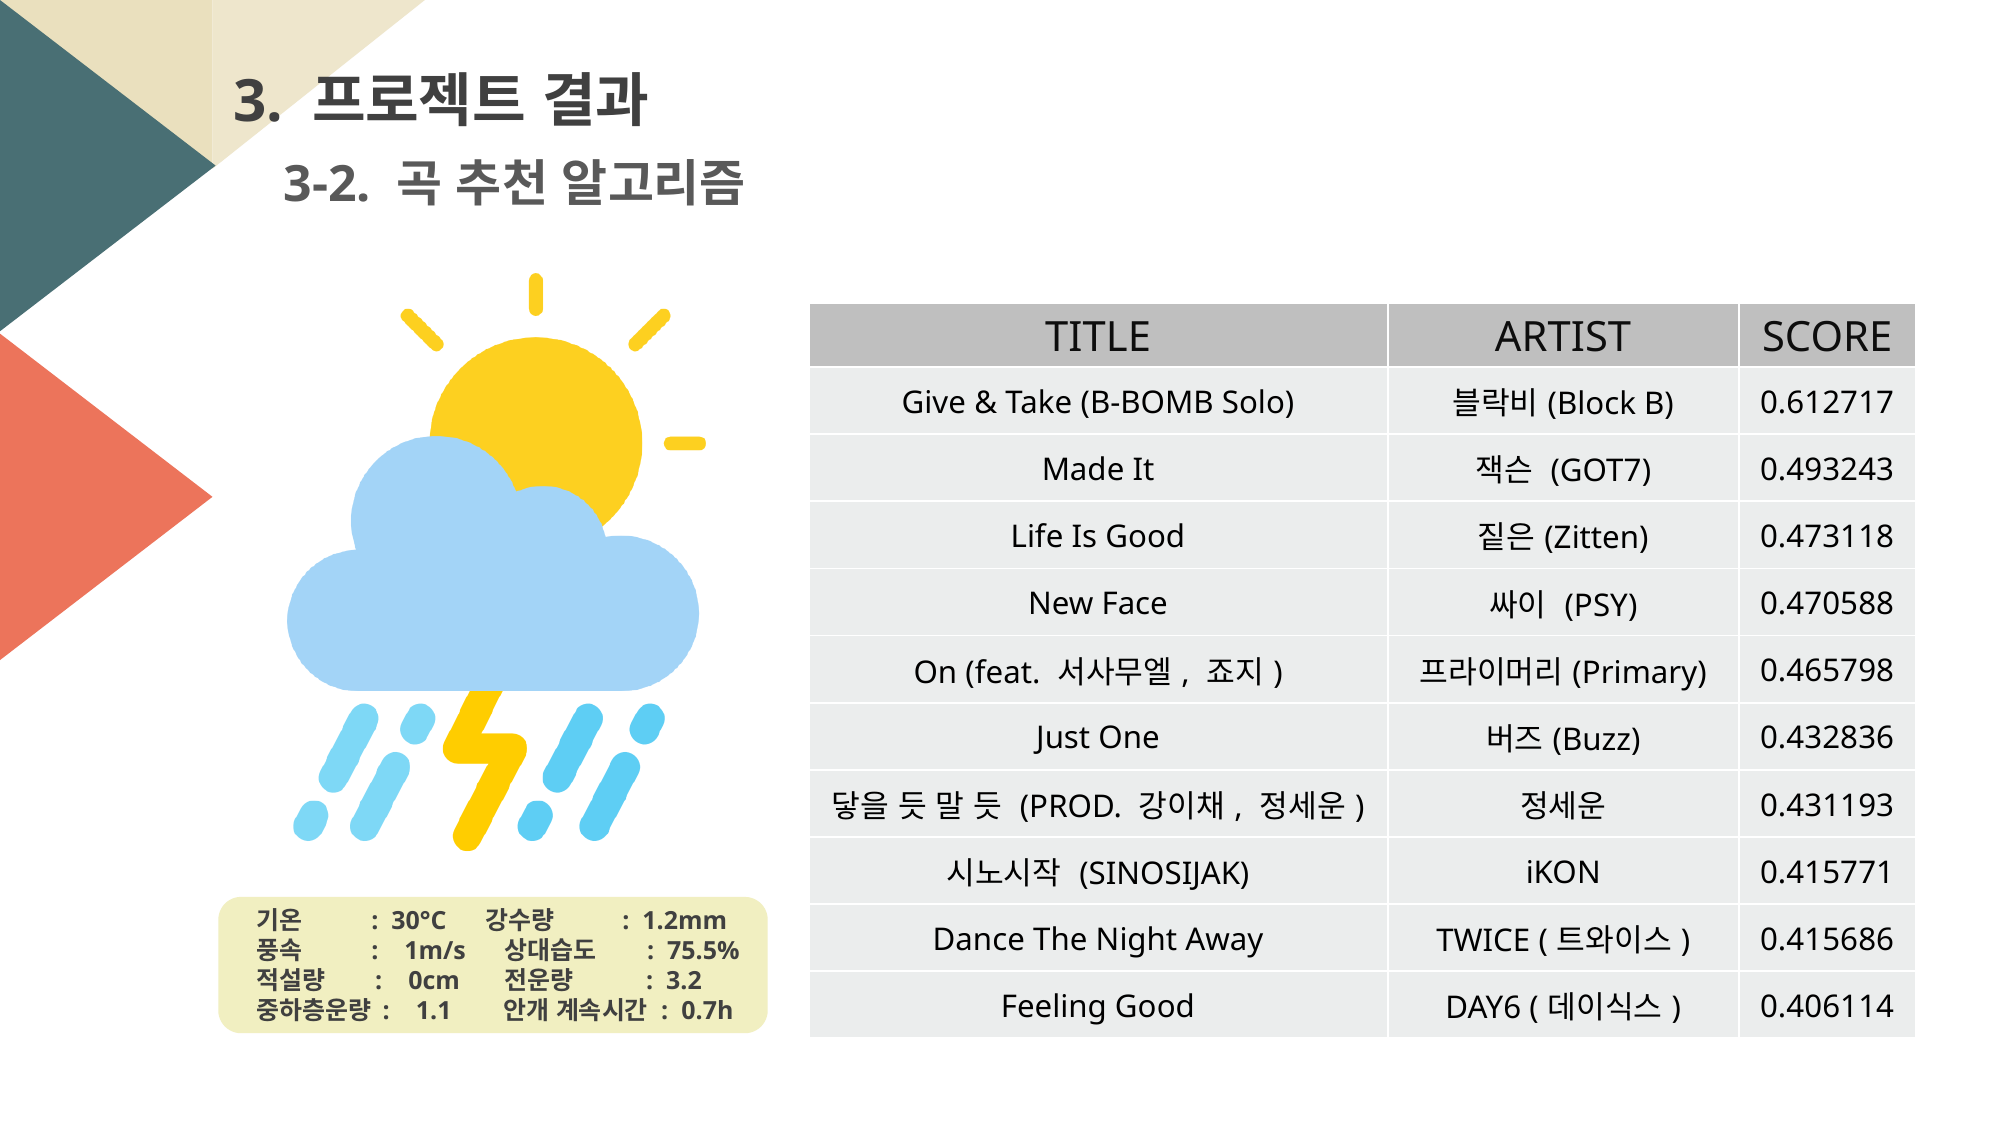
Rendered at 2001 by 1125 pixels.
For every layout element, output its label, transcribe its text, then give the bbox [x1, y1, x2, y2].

table_cell 시노시작 (SINOSIJAK) [810, 838, 1387, 903]
table_cell 0.406114 [1740, 972, 1915, 1037]
text_box 3. 프로젝트 결과 [218, 63, 795, 163]
table_cell 0.465798 [1740, 636, 1915, 702]
table_cell DAY6 (데이식스) [1389, 972, 1738, 1037]
table_header SCORE [1740, 304, 1915, 366]
table_cell 0.415686 [1740, 905, 1915, 970]
table_cell iKON [1389, 838, 1738, 903]
table_cell 정세운 [1389, 771, 1738, 836]
table_cell Life Is Good [810, 502, 1387, 568]
table_cell 0.415771 [1740, 838, 1915, 903]
text_box [217, 895, 769, 1035]
table_cell 프라이머리(Primary) [1389, 636, 1738, 702]
table_cell New Face [810, 569, 1387, 635]
table_header ARTIST [1389, 304, 1738, 366]
table_cell TWICE (트와이스) [1389, 905, 1738, 970]
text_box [287, 273, 776, 852]
text_box 기온 : 30°C 강수량 : 1.2mm 풍속 : 1m/s 상대습도 : 75.5% 적설량 : 0cm 전운량 : 3.2 중하층운량 : 1.1 안개 계속시간 : 0.7h [241, 896, 755, 1032]
table_cell 0.432836 [1740, 704, 1915, 769]
table_cell 0.431193 [1740, 771, 1915, 836]
table_cell 닿을 듯 말 듯 (PROD. 강이채, 정세운) [810, 771, 1387, 836]
table_cell 블락비(Block B) [1389, 368, 1738, 433]
table_cell 0.473118 [1740, 502, 1915, 568]
table_cell Give & Take (B-BOMB Solo) [810, 368, 1387, 433]
table_cell Just One [810, 704, 1387, 769]
table_cell Dance The Night Away [810, 905, 1387, 970]
table_cell 잭슨 (GOT7) [1389, 435, 1738, 500]
table_cell Feeling Good [810, 972, 1387, 1037]
table_cell 버즈(Buzz) [1389, 704, 1738, 769]
table_cell On (feat. 서사무엘, 죠지) [810, 636, 1387, 702]
table_cell 짙은(Zitten) [1389, 502, 1738, 568]
text_box 3-2. 곡 추천 알고리즘 [268, 151, 1269, 251]
table_cell Made It [810, 435, 1387, 500]
table_header TITLE [810, 304, 1387, 366]
table_cell 0.470588 [1740, 569, 1915, 635]
table_cell 0.612717 [1740, 368, 1915, 433]
table_cell 싸이 (PSY) [1389, 569, 1738, 635]
table_cell 0.493243 [1740, 435, 1915, 500]
